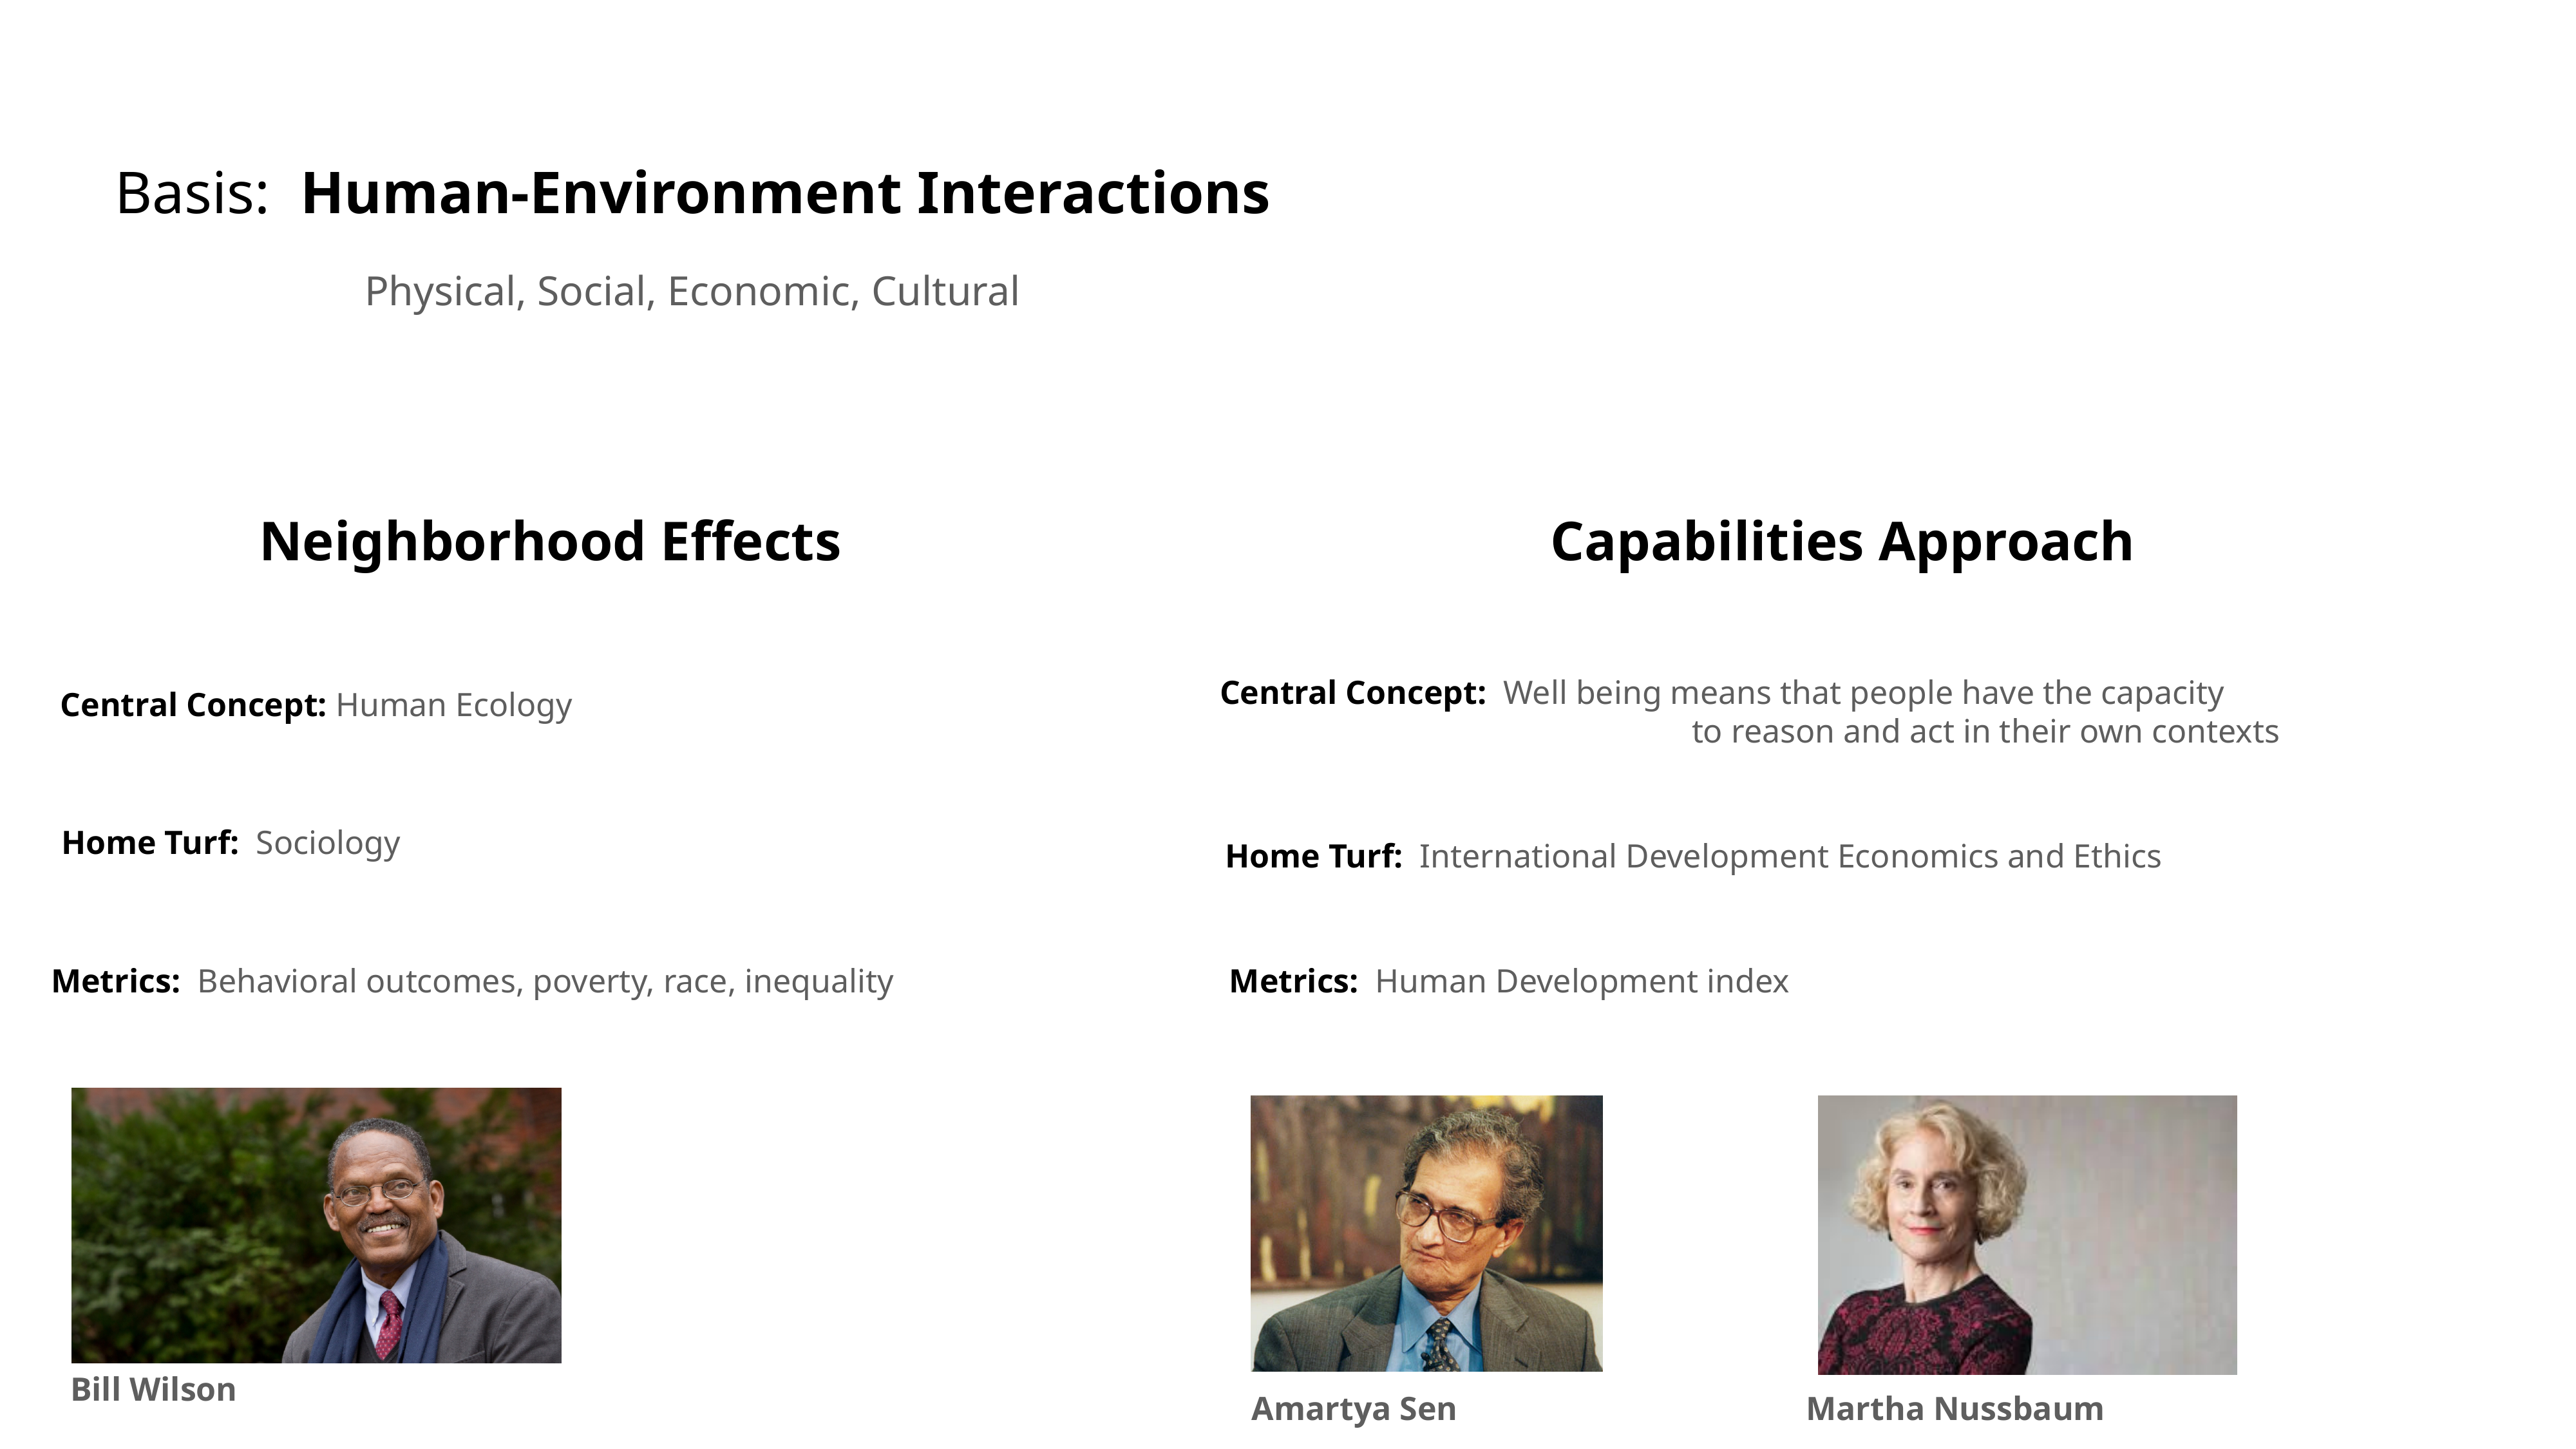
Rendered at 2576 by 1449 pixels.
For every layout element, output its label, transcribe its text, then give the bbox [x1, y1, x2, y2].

text_box Metrics: Behavioral outcomes, poverty, race, inequality [45, 955, 908, 1005]
text_box Central Concept: Well being means that people have the capacity to reason and act in their own contexts [1167, 666, 2286, 755]
text_box Metrics: Human Development index [1224, 955, 1812, 1005]
text_box Martha Nussbaum [1800, 1383, 2111, 1433]
text_box Capabilities Approach [1545, 501, 2141, 576]
text_box Physical, Social, Economic, Cultural [359, 260, 1027, 319]
text_box Amartya Sen [1246, 1383, 1463, 1433]
text_box Central Concept: Human Ecology [55, 678, 578, 728]
text_box Neighborhood Effects [254, 501, 848, 576]
text_box Home Turf: International Development Economics and Ethics [1220, 830, 2177, 880]
picture [1818, 1095, 2237, 1375]
picture [1251, 1095, 1603, 1372]
text_box Basis: Human-Environment Interactions [109, 150, 1276, 231]
text_box Home Turf: Sociology [55, 817, 415, 867]
picture [71, 1088, 562, 1364]
text_box Bill Wilson [64, 1363, 243, 1413]
